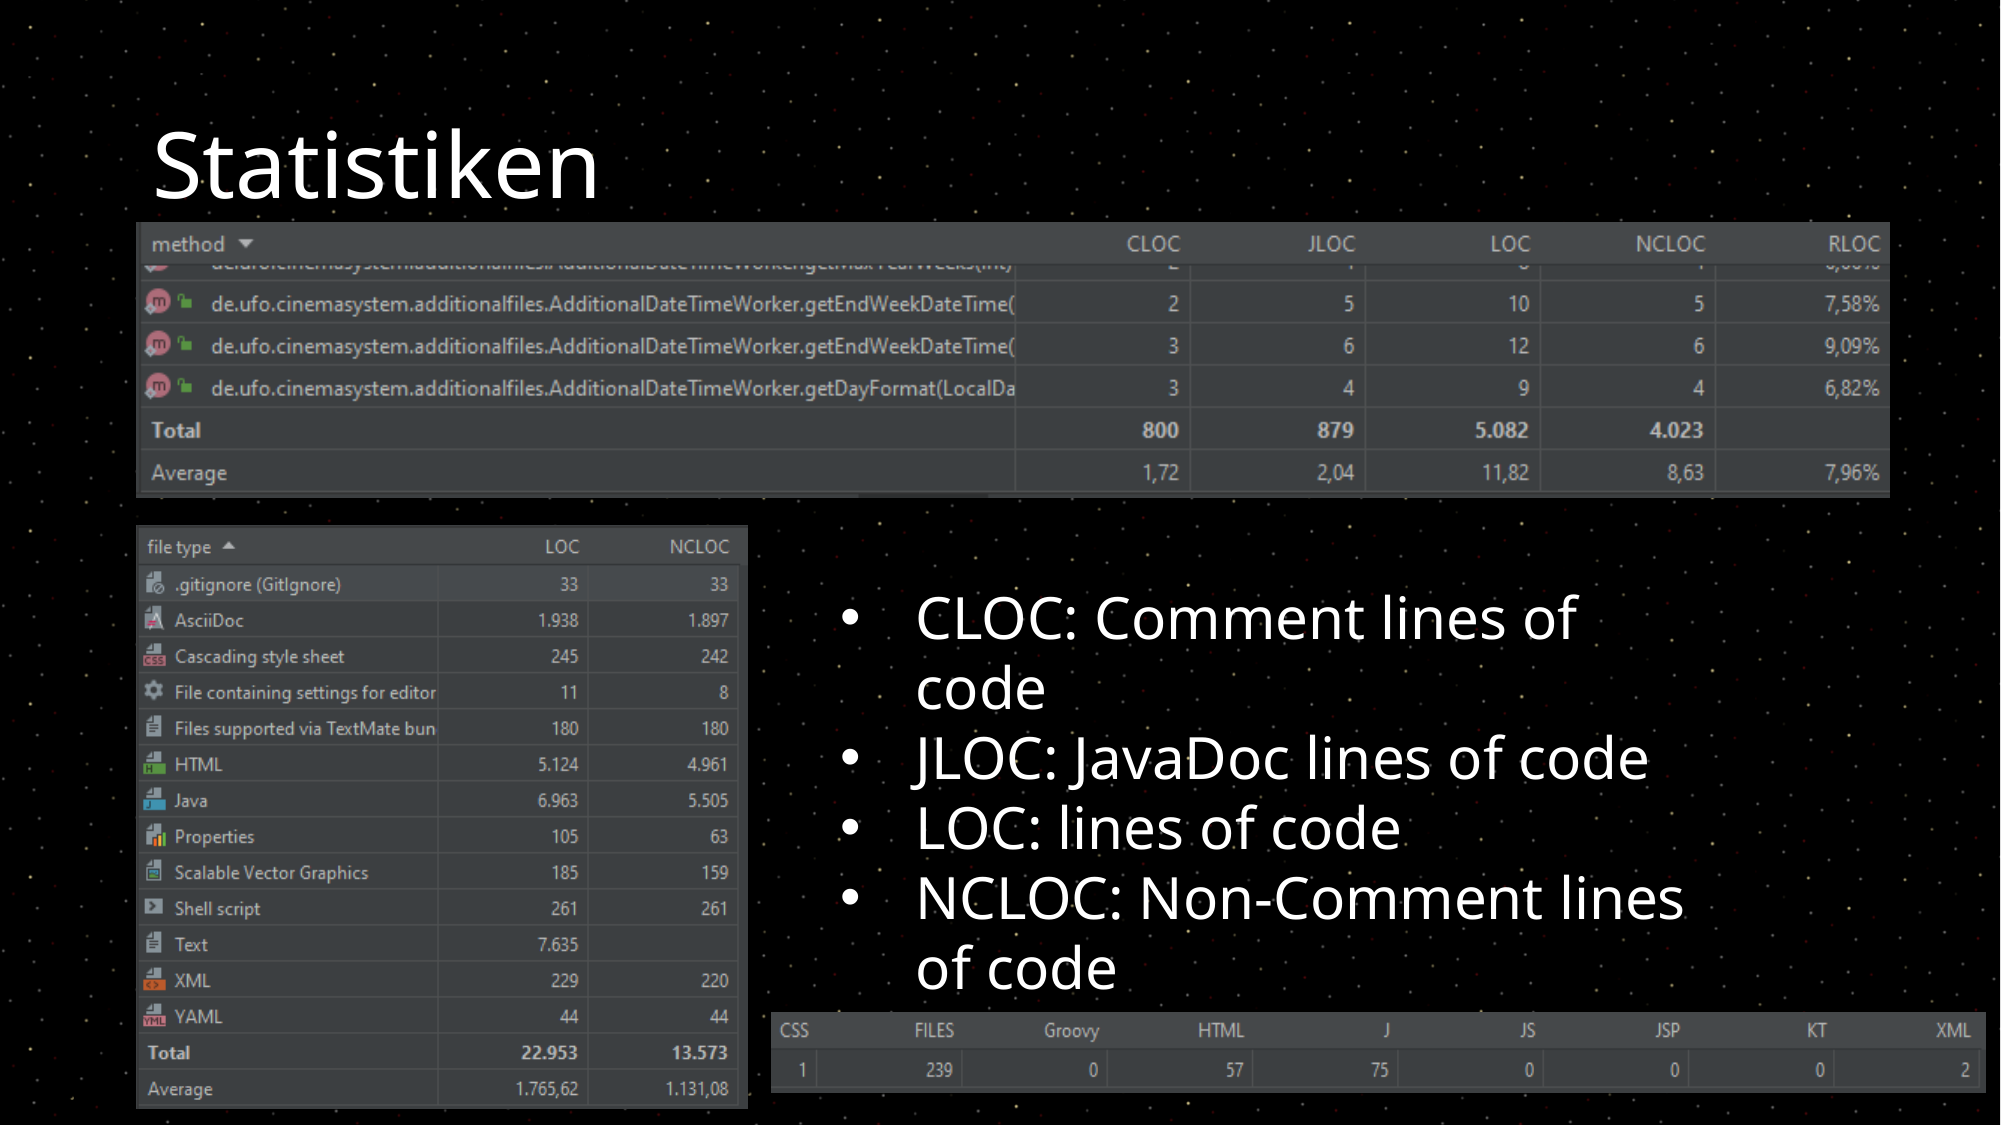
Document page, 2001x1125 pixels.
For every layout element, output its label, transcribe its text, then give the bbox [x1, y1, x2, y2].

title Statistiken [137, 59, 1863, 222]
picture [136, 222, 1891, 499]
text_box CLOC: Comment lines of code JLOC: JavaDoc lines of code LOC: lines of code NCLOC: Non-Comment lines of code RLOC: Relative lines of code [825, 573, 1730, 1012]
picture [136, 524, 749, 1109]
picture [770, 1012, 1986, 1093]
text_box [0, 0, 2000, 1125]
